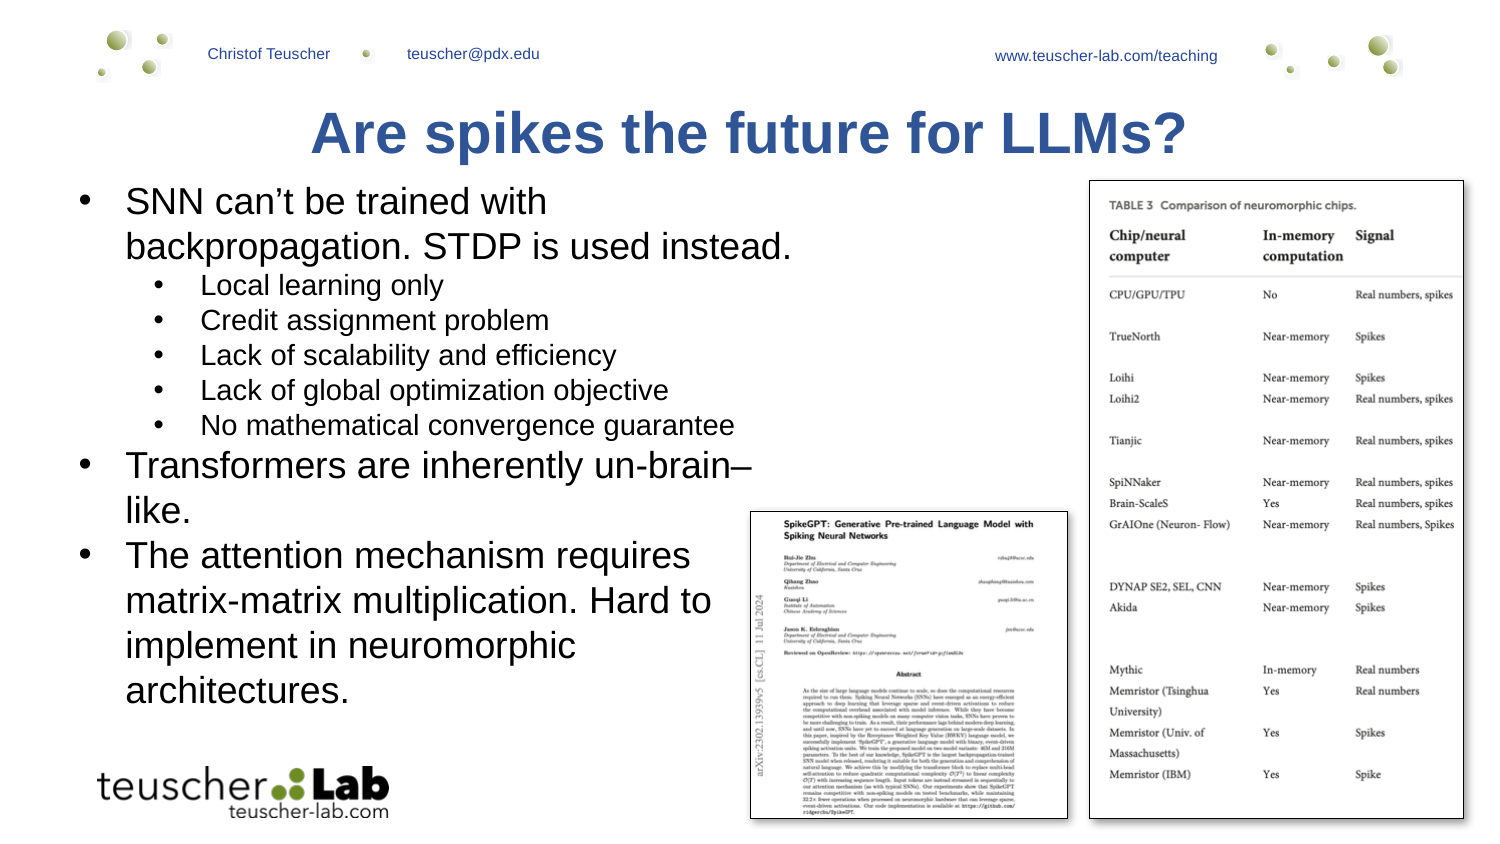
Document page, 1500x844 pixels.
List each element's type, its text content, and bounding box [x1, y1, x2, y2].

text_box SNN can’t be trained with backpropagation. STDP is used instead. Local learning only Credit assignment problem Lack of scalability and efficiency Lack of global optimization objective No mathematical convergence guarantee Transformers are inherently un-brain–like. The attention mechanism requires matrix-matrix multiplication. Hard to implement in neuromorphic architectures. [63, 169, 815, 764]
picture [749, 510, 1068, 819]
picture [1089, 180, 1464, 819]
text_box Are spikes the future for LLMs? [0, 96, 1500, 172]
picture [97, 766, 389, 818]
